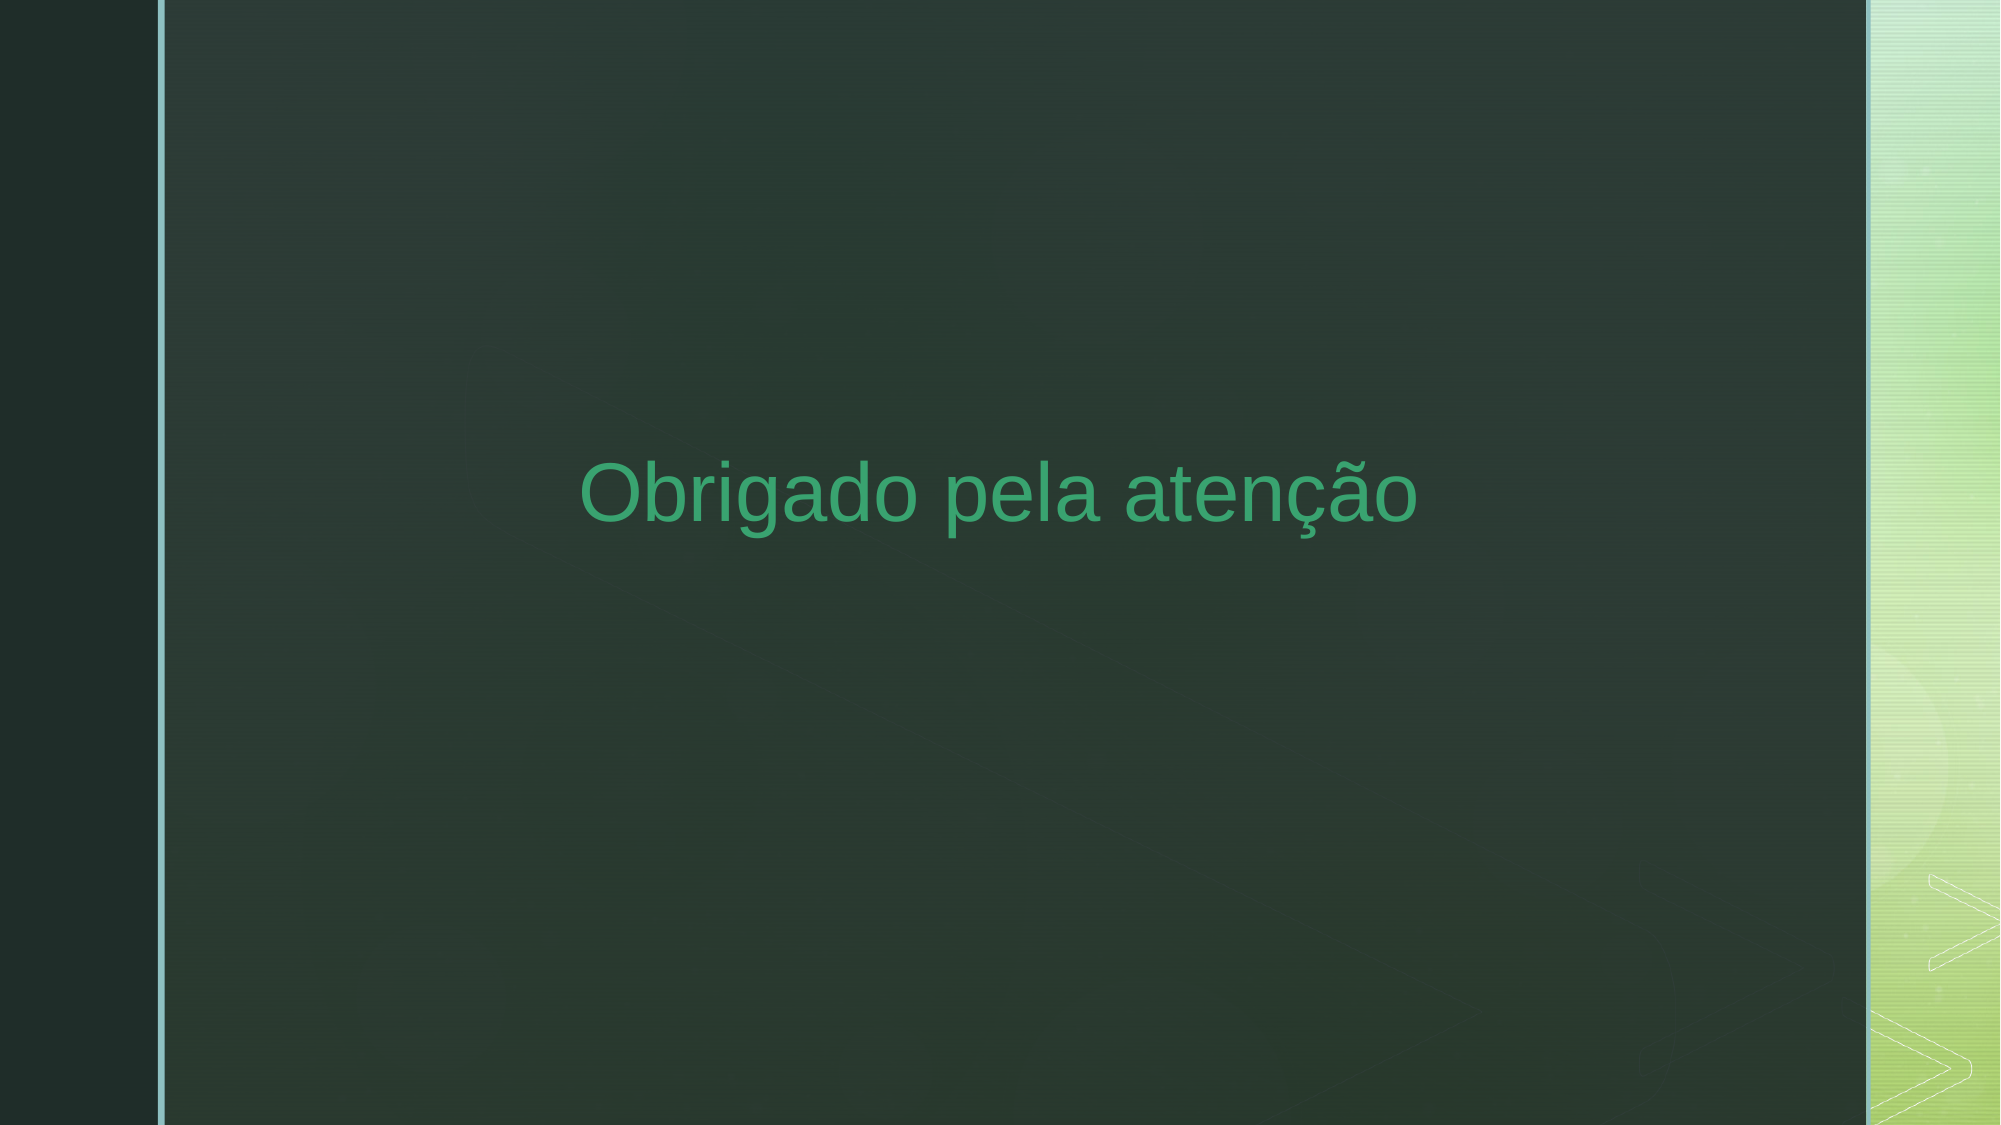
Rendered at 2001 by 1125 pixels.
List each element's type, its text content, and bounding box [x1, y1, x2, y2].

title Obrigado pela atenção [346, 441, 1652, 619]
picture [1871, 0, 2001, 1125]
